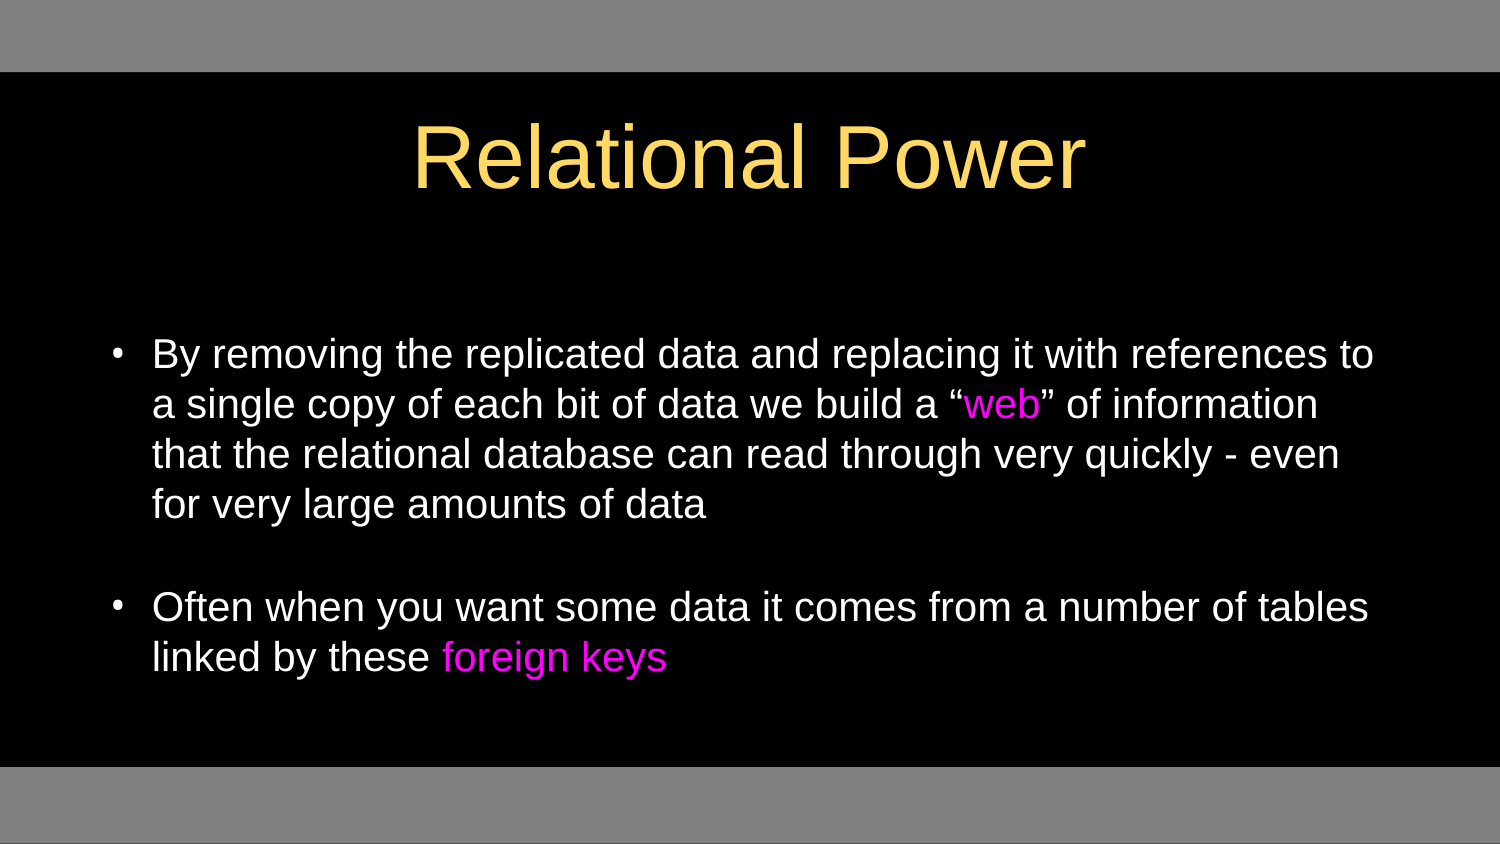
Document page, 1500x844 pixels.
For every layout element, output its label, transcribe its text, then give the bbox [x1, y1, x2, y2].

title Relational Power [106, 71, 1393, 235]
list By removing the replicated data and replacing it with references to a single copy of each bit of data we build a “web” of information that the relational database can read through very quickly - even for very large amounts of data Often when you want some data it comes from a number of tables linked by these foreign keys [106, 240, 1393, 767]
